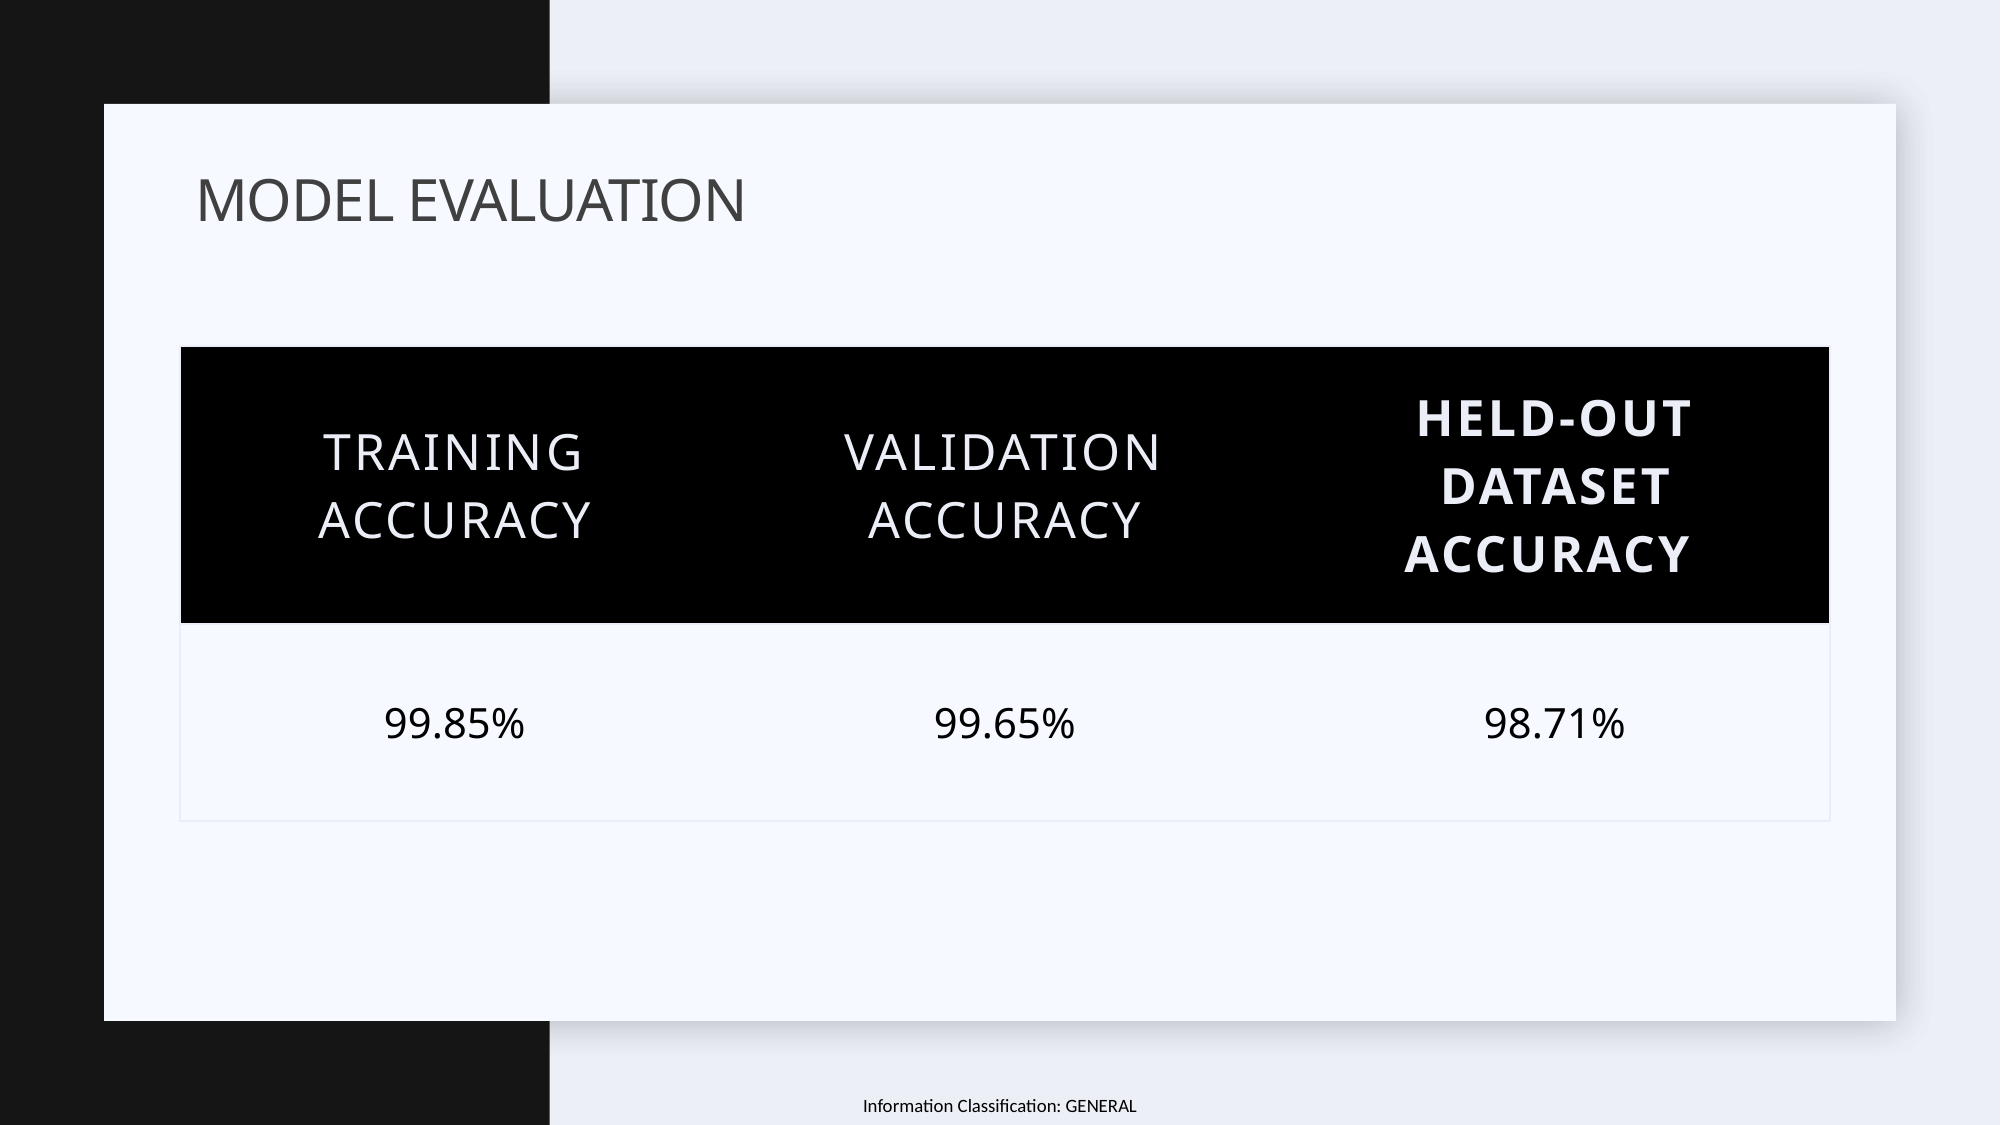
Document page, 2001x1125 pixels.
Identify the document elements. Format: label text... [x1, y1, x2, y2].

table_header Held-out dataset Accuracy [1280, 347, 1829, 623]
table_cell 99.85% [181, 625, 730, 820]
table_header Training Accuracy [181, 347, 730, 623]
table_cell 98.71% [1280, 625, 1829, 820]
table_header Validation Accuracy [730, 347, 1280, 623]
title Model Evaluation [180, 154, 1830, 251]
table_cell 99.65% [730, 625, 1280, 820]
